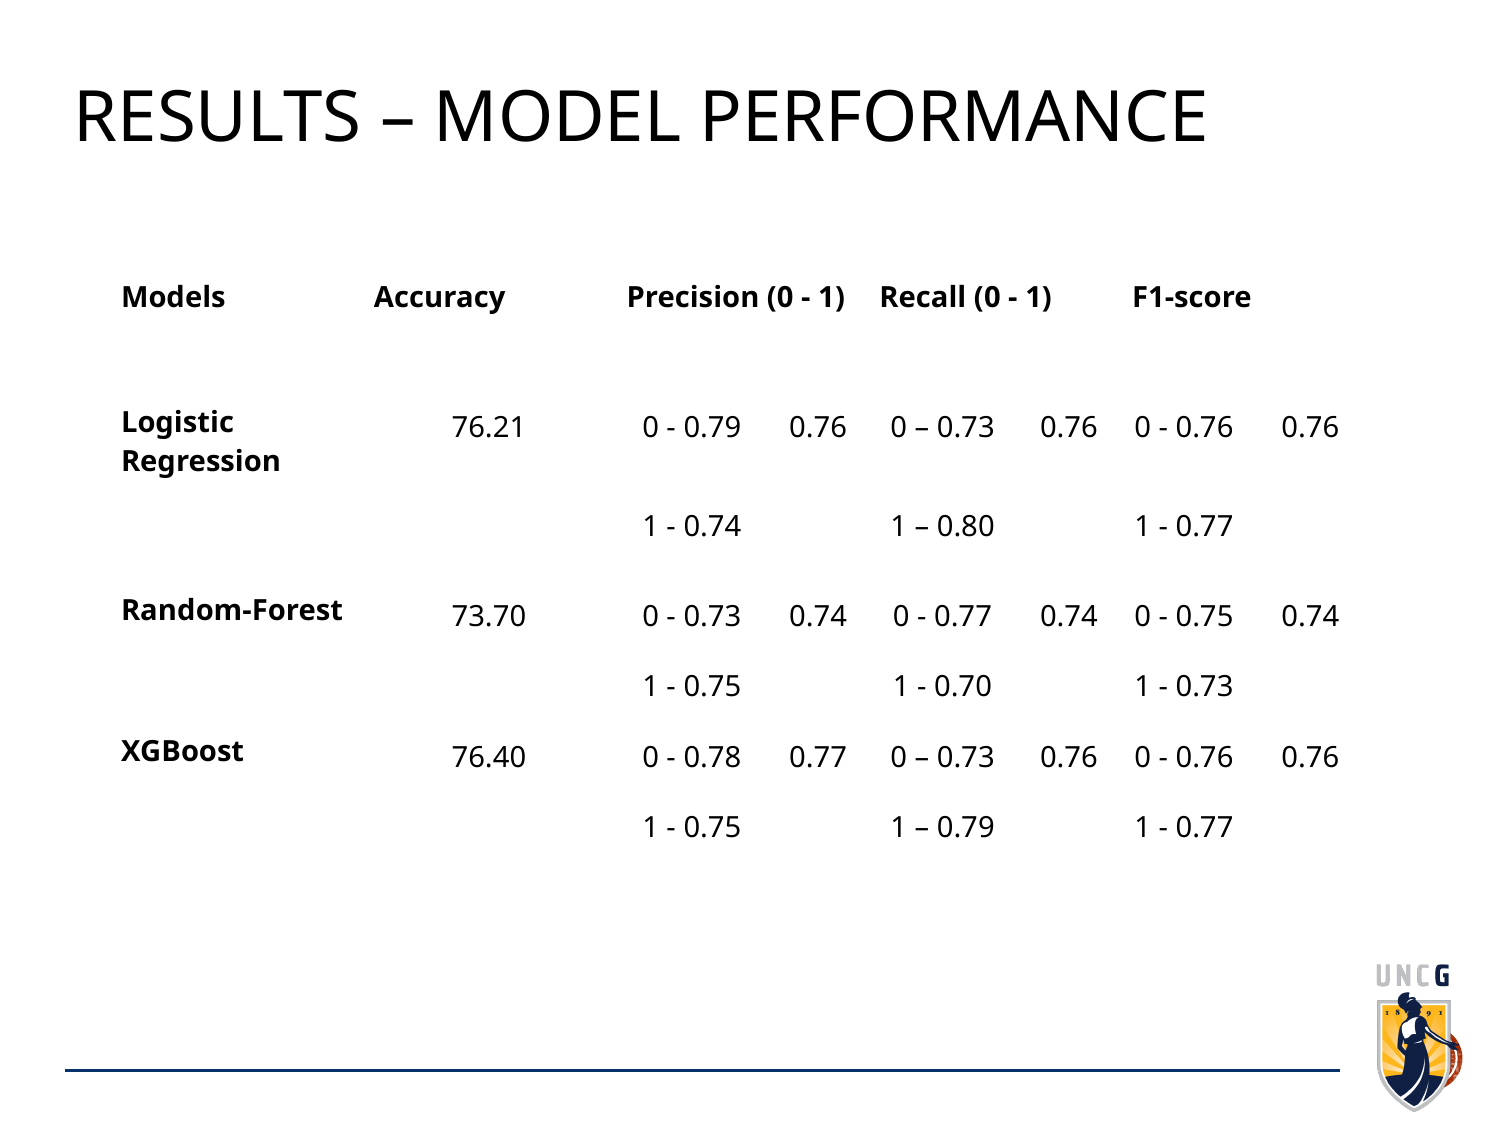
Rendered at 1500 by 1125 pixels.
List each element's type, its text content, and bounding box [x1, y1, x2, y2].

table_header Recall (0 - 1) [868, 265, 1121, 390]
table_cell Random-Forest [110, 578, 363, 719]
table_cell 1 - 0.75 [615, 789, 768, 860]
table_header Precision (0 - 1) [615, 265, 868, 390]
table_cell 0 – 0.73 [868, 390, 1017, 488]
table_cell 0 - 0.77 [868, 578, 1017, 648]
table_header Models [110, 265, 363, 390]
table_cell 0 - 0.73 [615, 578, 768, 648]
table_cell 0.74 [768, 578, 868, 719]
table_cell 0.74 [1017, 578, 1121, 719]
table_cell Logistic Regression [110, 390, 363, 578]
table_header F1-score [1121, 265, 1374, 390]
table_cell 76.21 [363, 390, 615, 578]
table_cell 1 - 0.77 [1121, 488, 1247, 578]
table_cell 1 - 0.70 [868, 648, 1017, 719]
table_cell 1 - 0.77 [1121, 789, 1247, 860]
table_cell 0.76 [1247, 390, 1374, 578]
table_cell 0 - 0.79 [615, 390, 768, 488]
table_cell 0.76 [1017, 390, 1121, 578]
table_cell 0.76 [1017, 719, 1121, 860]
title Results – Model Performance [58, 48, 1442, 190]
table_cell 0 - 0.76 [1121, 390, 1247, 488]
table_cell 0.74 [1247, 578, 1374, 719]
table_cell 0.76 [768, 390, 868, 578]
table_cell 0.76 [1247, 719, 1374, 860]
table_cell 1 – 0.80 [868, 488, 1017, 578]
table_header Accuracy [363, 265, 615, 390]
table_cell 1 - 0.74 [615, 488, 768, 578]
table_cell 0 – 0.73 [868, 719, 1017, 789]
picture [1374, 963, 1462, 1113]
table_cell XGBoost [110, 719, 363, 860]
table_cell 0 - 0.75 [1121, 578, 1247, 648]
table_cell 1 – 0.79 [868, 789, 1017, 860]
table_cell 0 - 0.78 [615, 719, 768, 789]
table_cell 1 - 0.75 [615, 648, 768, 719]
table_cell 73.70 [363, 578, 615, 719]
table_cell 1 - 0.73 [1121, 648, 1247, 719]
table_cell 0.77 [768, 719, 868, 860]
table_cell 0 - 0.76 [1121, 719, 1247, 789]
table_cell 76.40 [363, 719, 615, 860]
